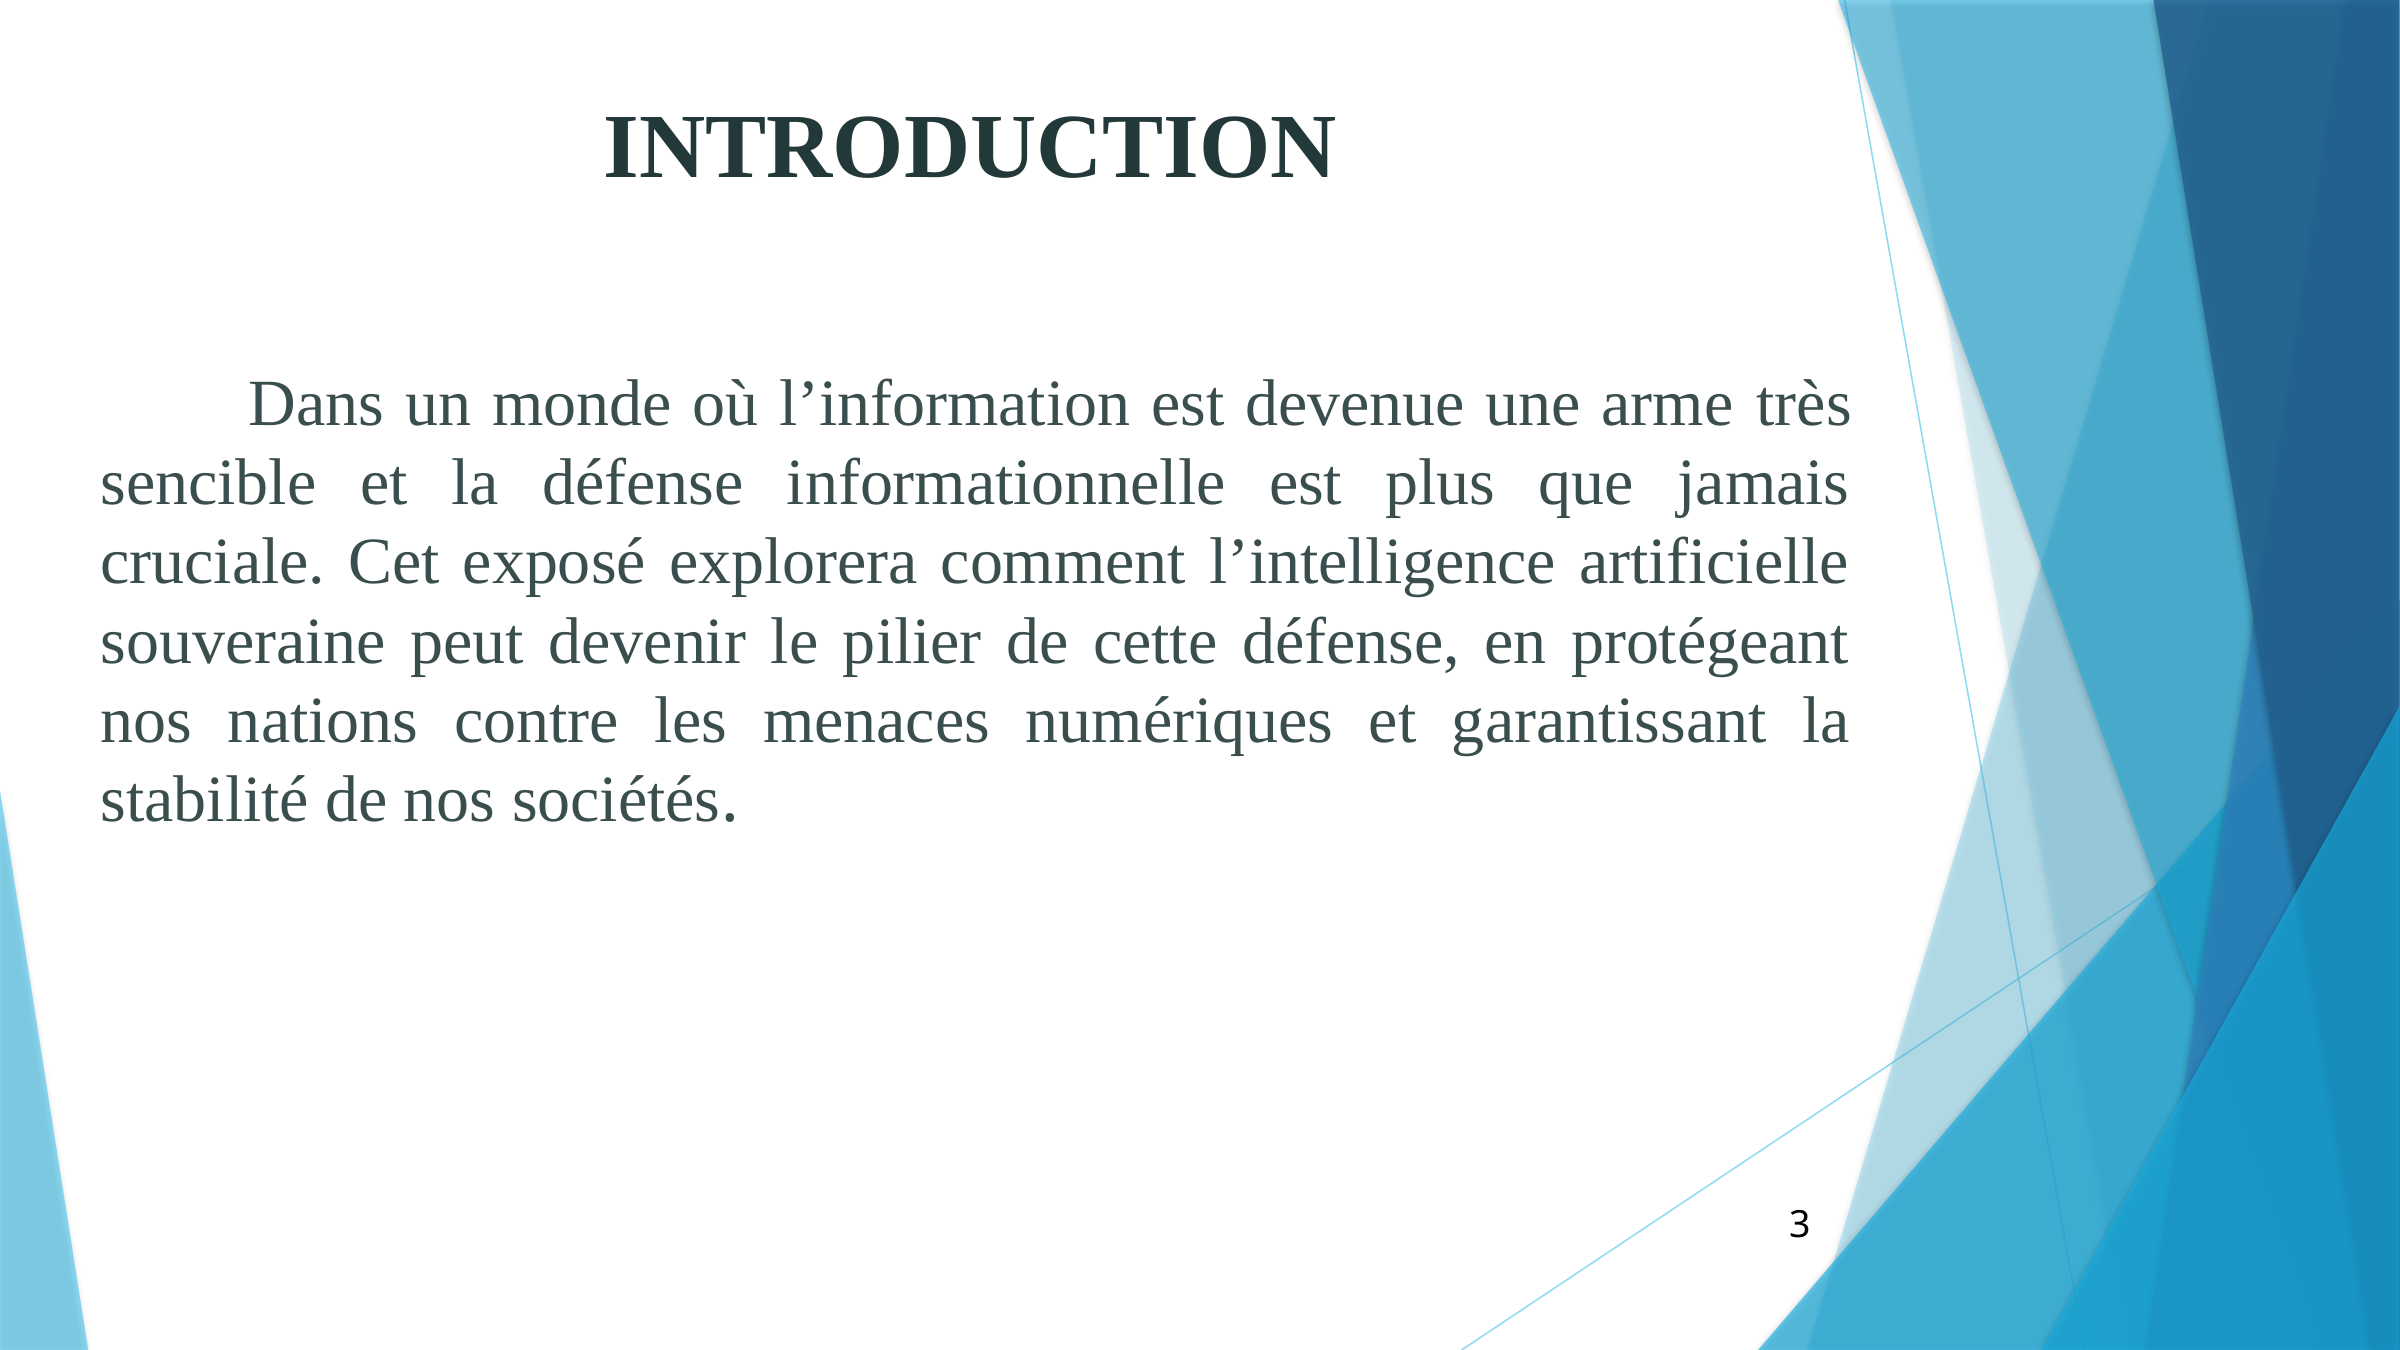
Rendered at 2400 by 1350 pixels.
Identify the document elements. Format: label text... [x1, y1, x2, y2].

list Dans un monde où l’information est devenue une arme très sencible et la défense informationnelle est plus que jamais cruciale. Cet exposé explorera comment l’intelligence artificielle souveraine peut devenir le pilier de cette défense, en protégeant nos nations contre les menaces numériques et garantissant la stabilité de nos sociétés. [85, 351, 1867, 843]
slide_number 3 [1691, 1189, 1826, 1262]
title INTRODUCTION [150, 78, 1792, 211]
